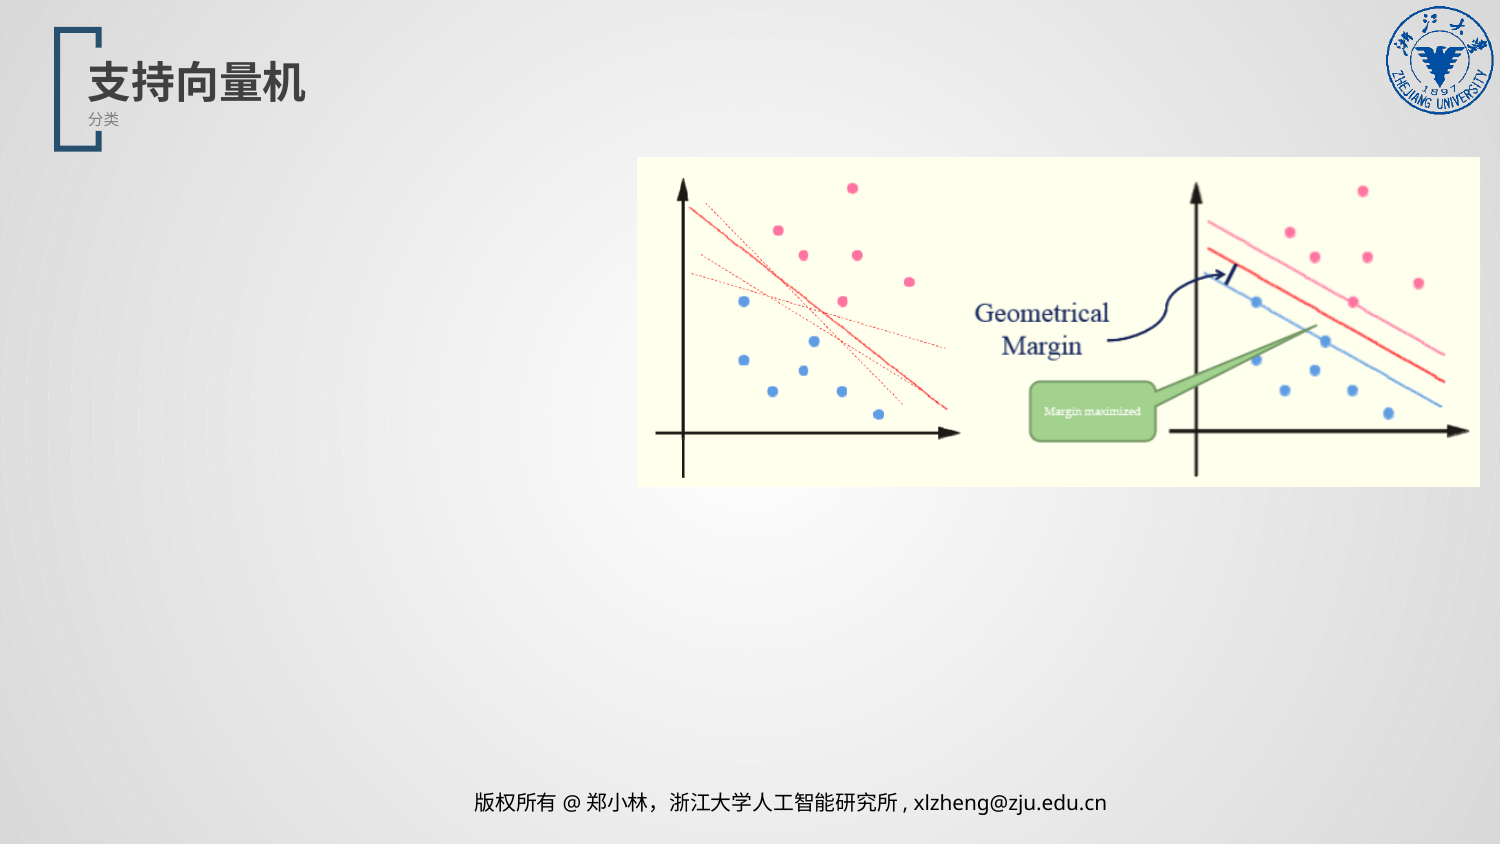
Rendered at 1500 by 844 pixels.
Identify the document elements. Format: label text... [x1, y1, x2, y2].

text_box 版权所有@郑小林，浙江大学人工智能研究所, xlzheng@zju.edu.cn [459, 782, 1234, 828]
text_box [637, 157, 1480, 487]
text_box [54, 26, 647, 152]
picture [1379, 0, 1500, 121]
